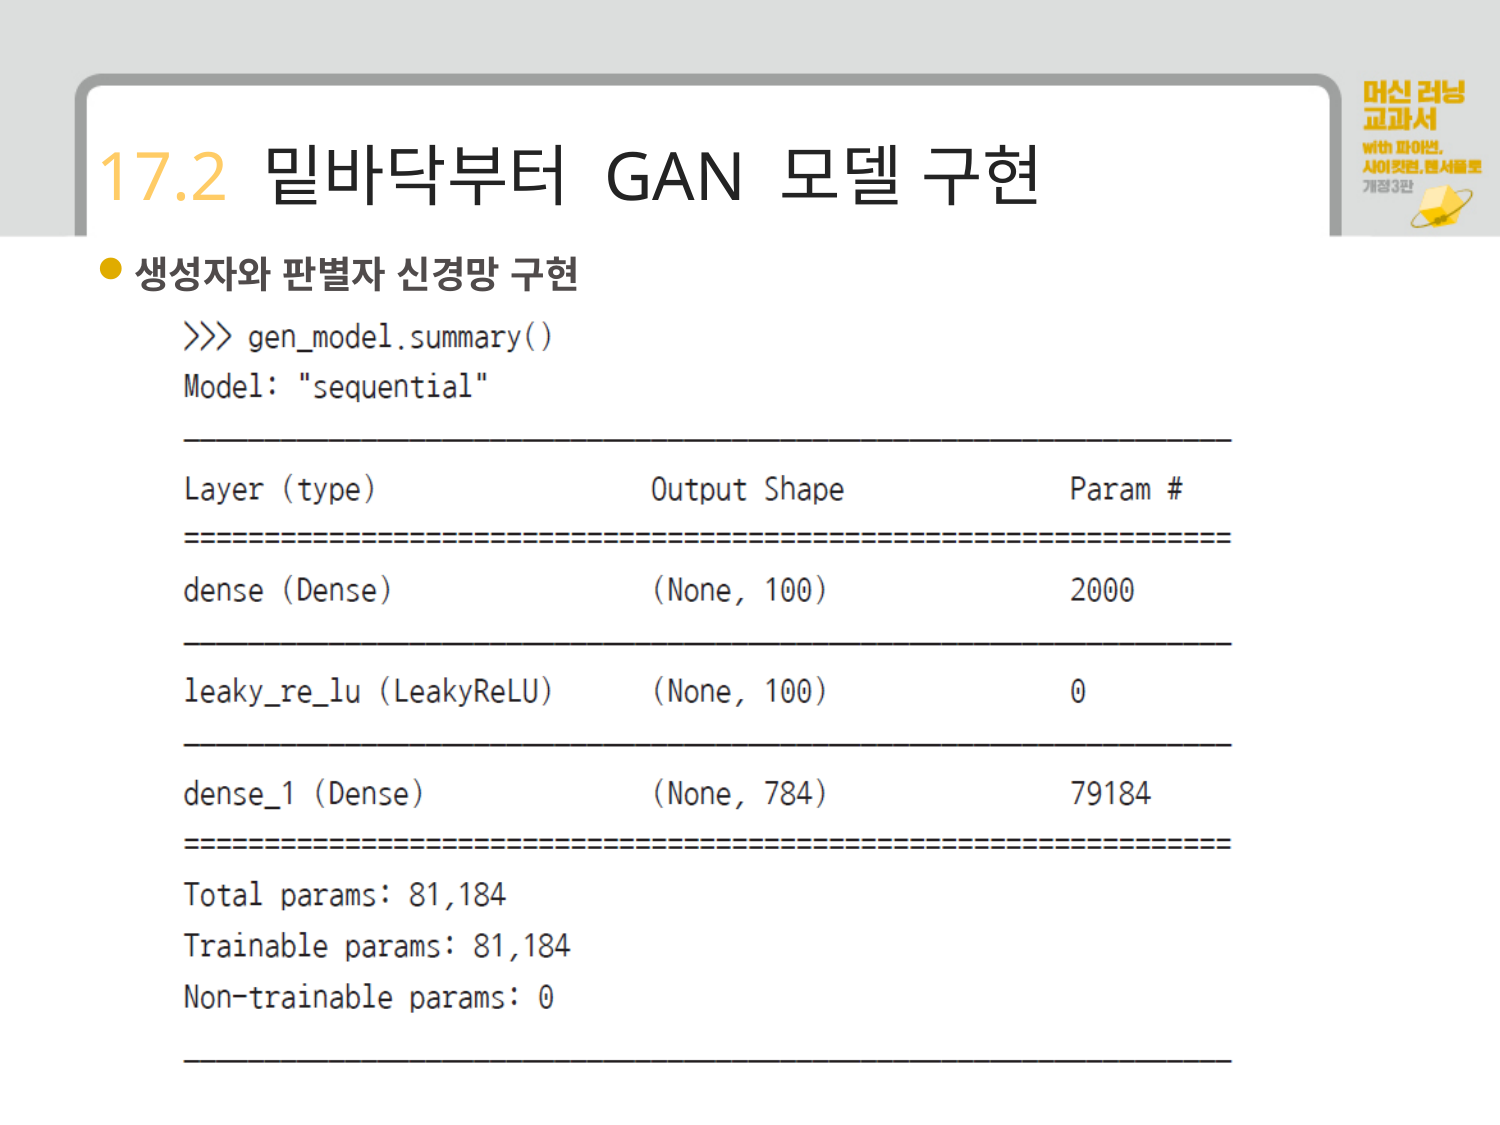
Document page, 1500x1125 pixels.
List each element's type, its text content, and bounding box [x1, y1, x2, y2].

list 생성자와 판별자 신경망 구현 [81, 239, 1412, 1054]
title 17.2 밑바닥부터 GAN 모델 구현 [81, 90, 1412, 222]
picture [0, 0, 1500, 1125]
